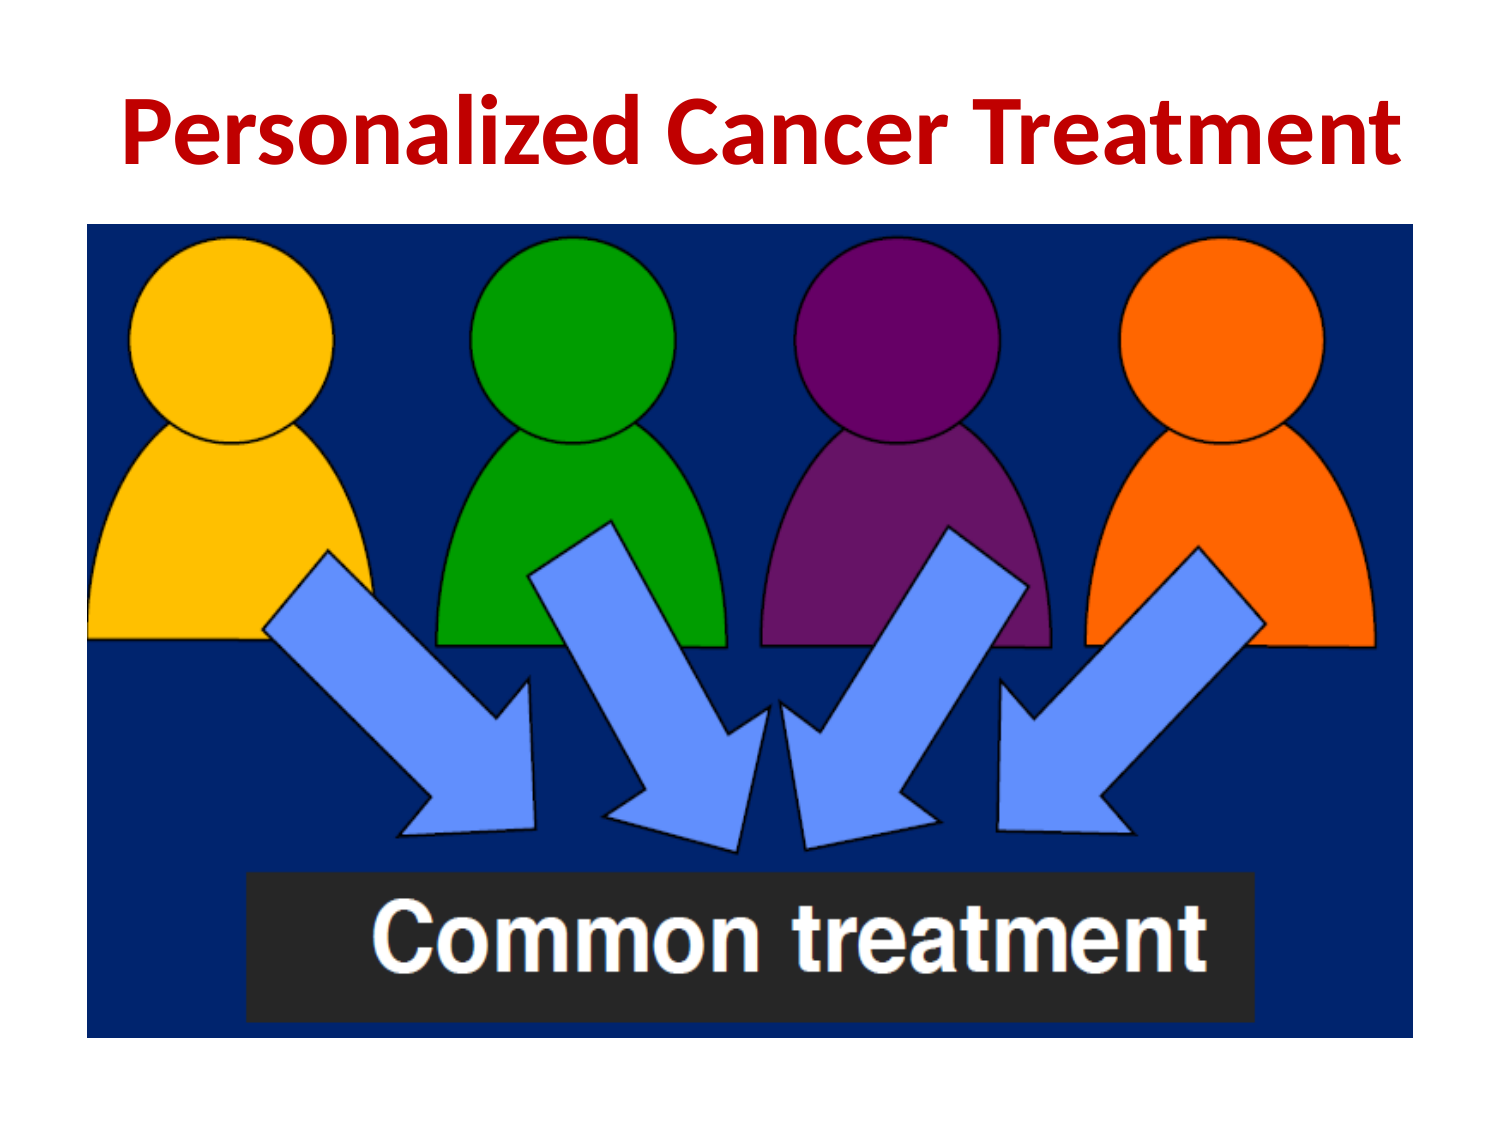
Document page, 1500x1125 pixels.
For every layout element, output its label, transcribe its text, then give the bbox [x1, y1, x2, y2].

picture [87, 224, 1413, 1038]
title Personalized Cancer Treatment [87, 24, 1438, 225]
